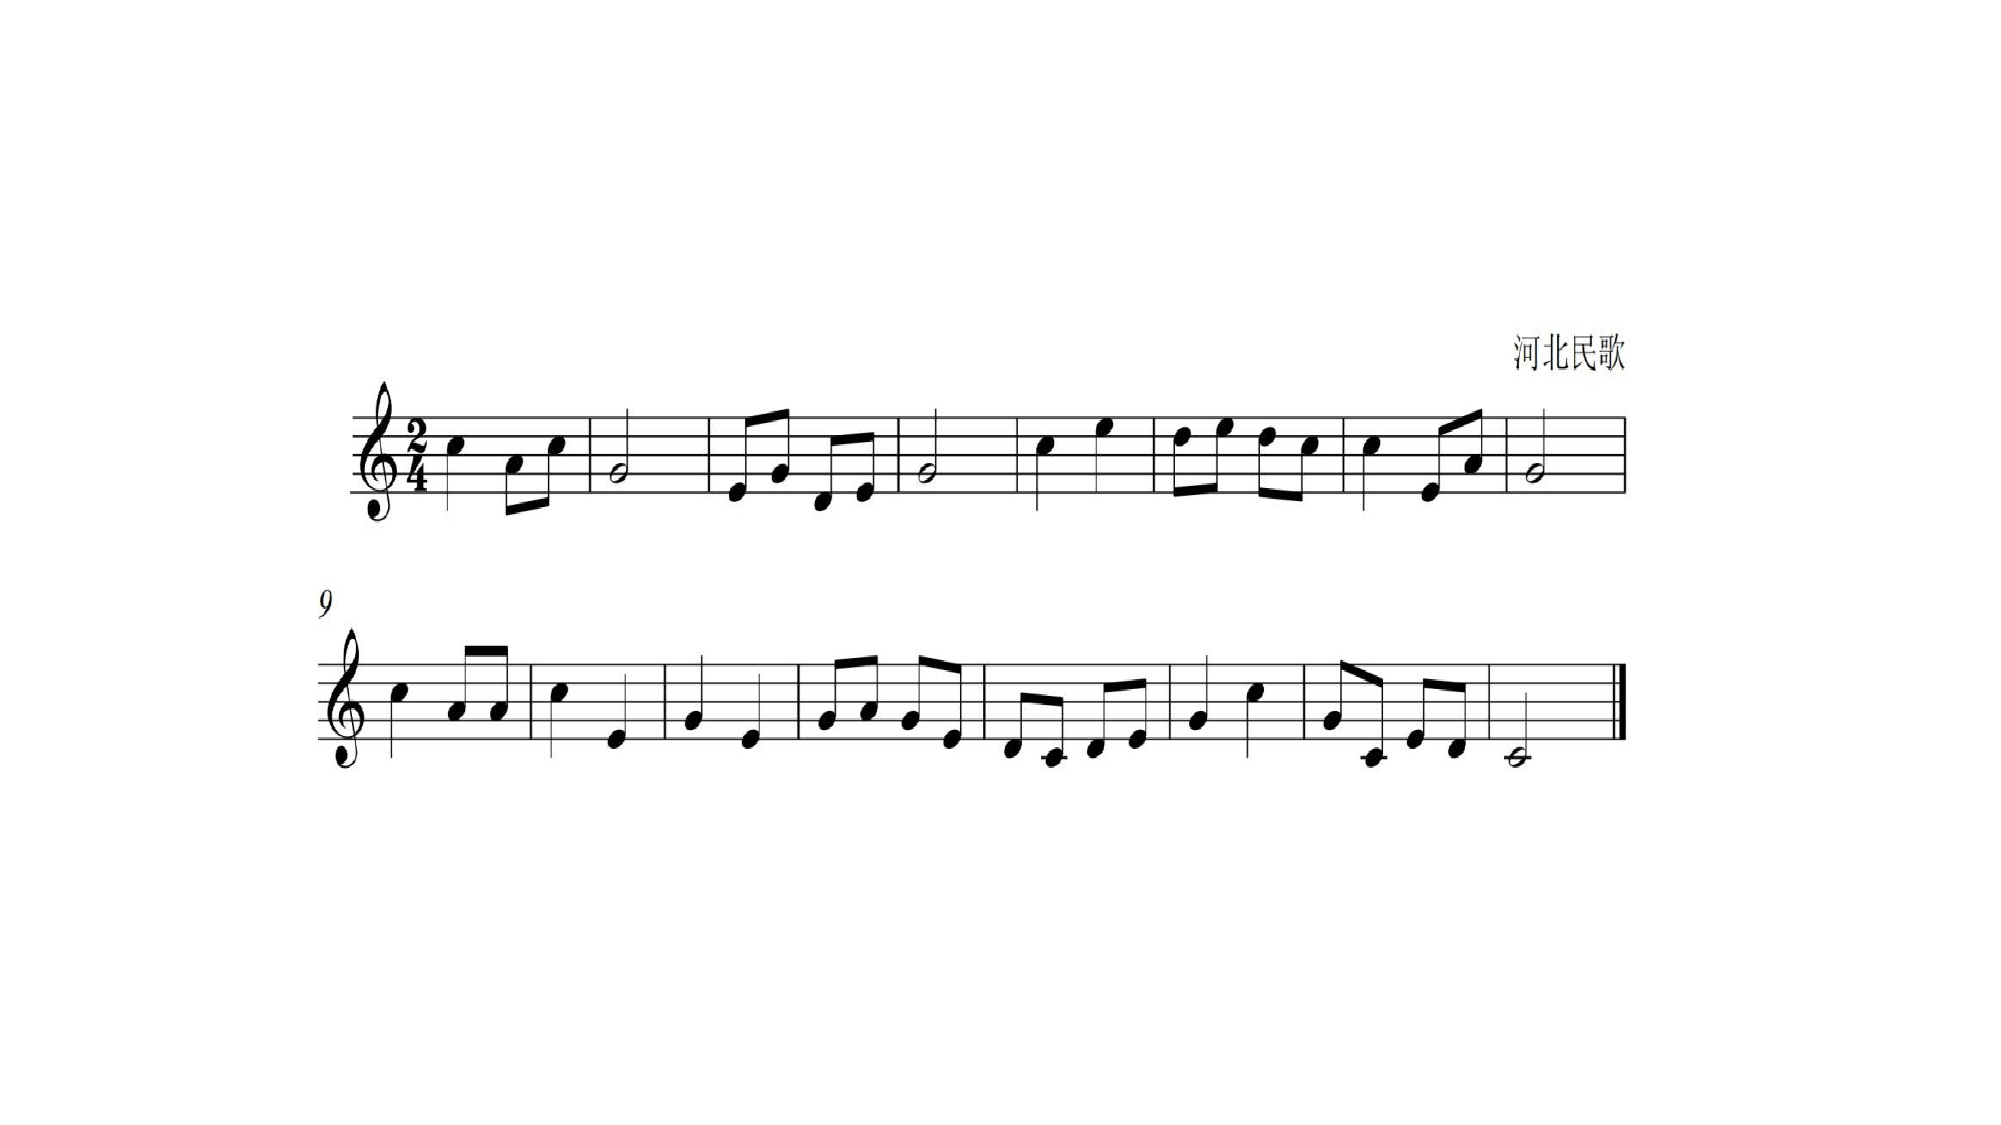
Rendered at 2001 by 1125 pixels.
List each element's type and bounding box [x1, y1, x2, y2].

text_box [279, 326, 1630, 773]
